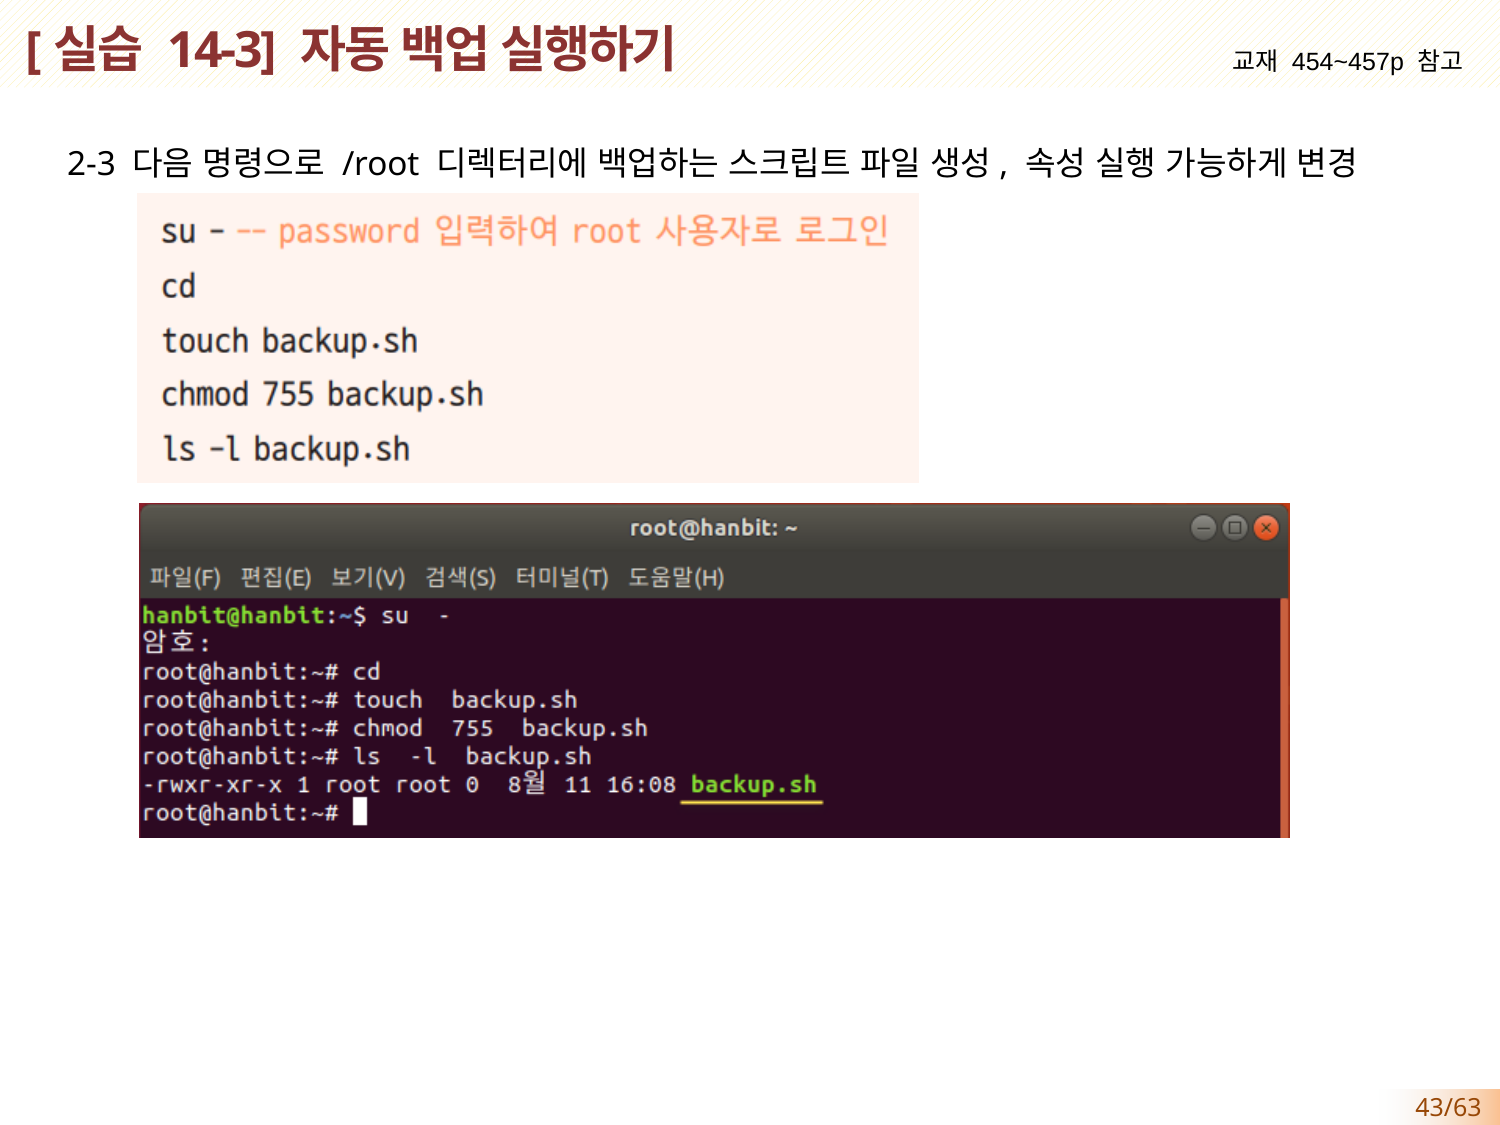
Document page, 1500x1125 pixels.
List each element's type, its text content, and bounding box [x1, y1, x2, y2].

text_box 교재 454~457p 참고 [1217, 38, 1479, 83]
picture [139, 503, 1290, 838]
picture [136, 193, 919, 483]
list 2-3 다음 명령으로 /root 디렉터리에 백업하는 스크립트 파일 생성, 속성 실행 가능하게 변경 [10, 126, 1500, 1125]
title [실습 14-3] 자동 백업 실행하기 [10, 8, 1288, 87]
